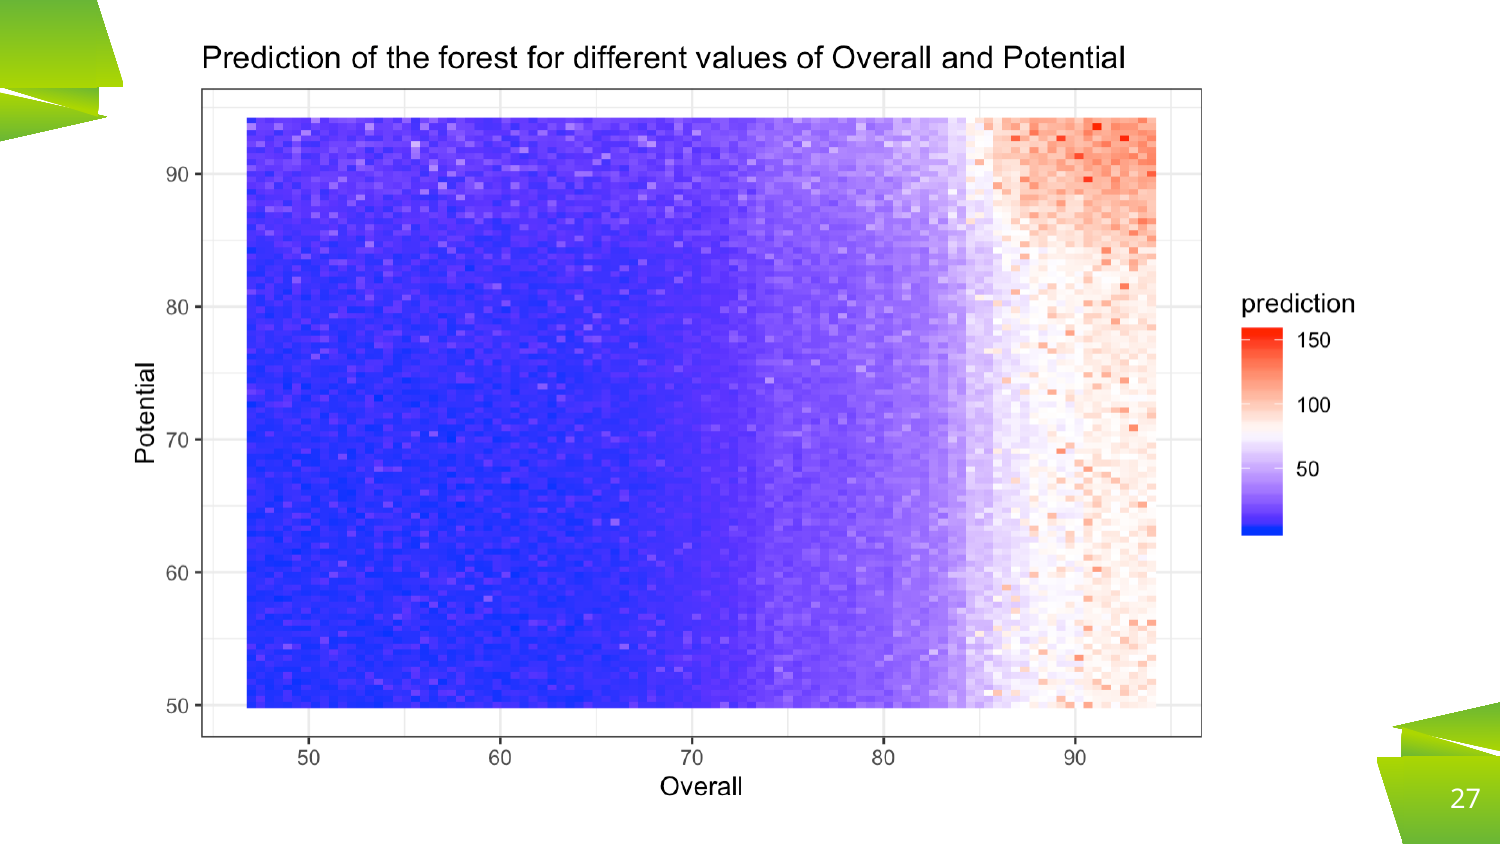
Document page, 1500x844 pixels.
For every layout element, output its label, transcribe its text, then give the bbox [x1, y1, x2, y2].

picture [122, 36, 1377, 808]
slide_number 27 [1401, 756, 1482, 844]
